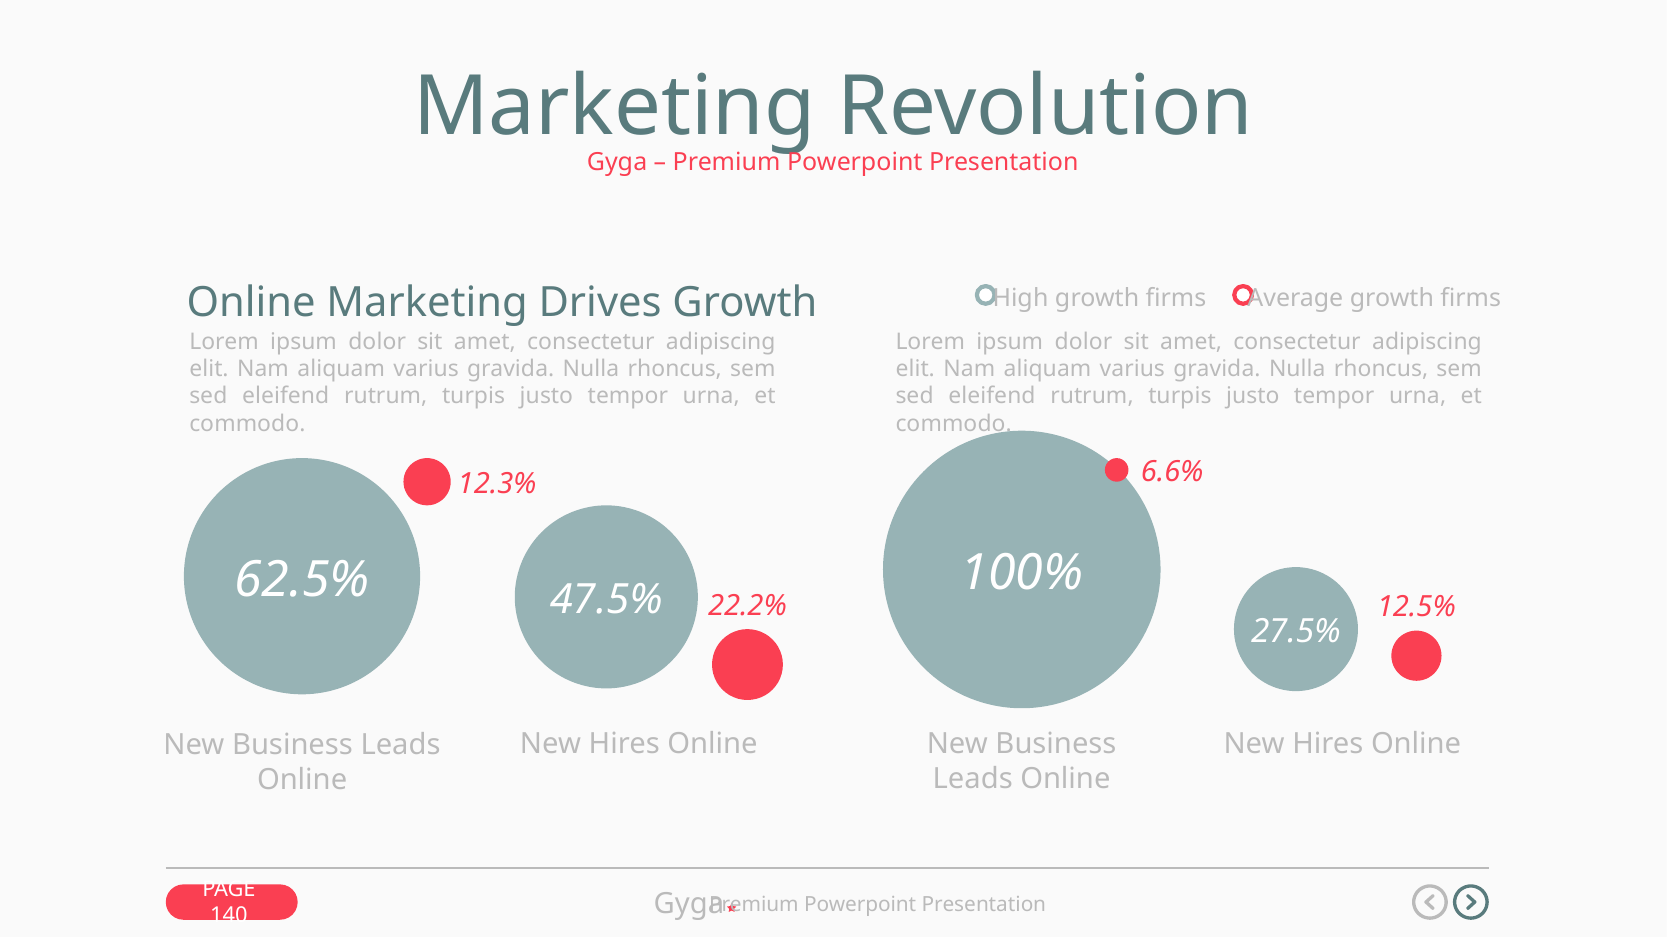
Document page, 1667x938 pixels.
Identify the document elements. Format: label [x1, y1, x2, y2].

text_box [146, 717, 458, 803]
text_box [181, 455, 423, 697]
text_box [1362, 580, 1471, 683]
text_box [497, 717, 781, 768]
text_box [1200, 717, 1485, 768]
text_box [879, 717, 1165, 803]
text_box [1231, 565, 1361, 694]
text_box [401, 455, 552, 508]
text_box [512, 503, 802, 703]
text_box [171, 267, 1517, 711]
list [0, 43, 1667, 185]
